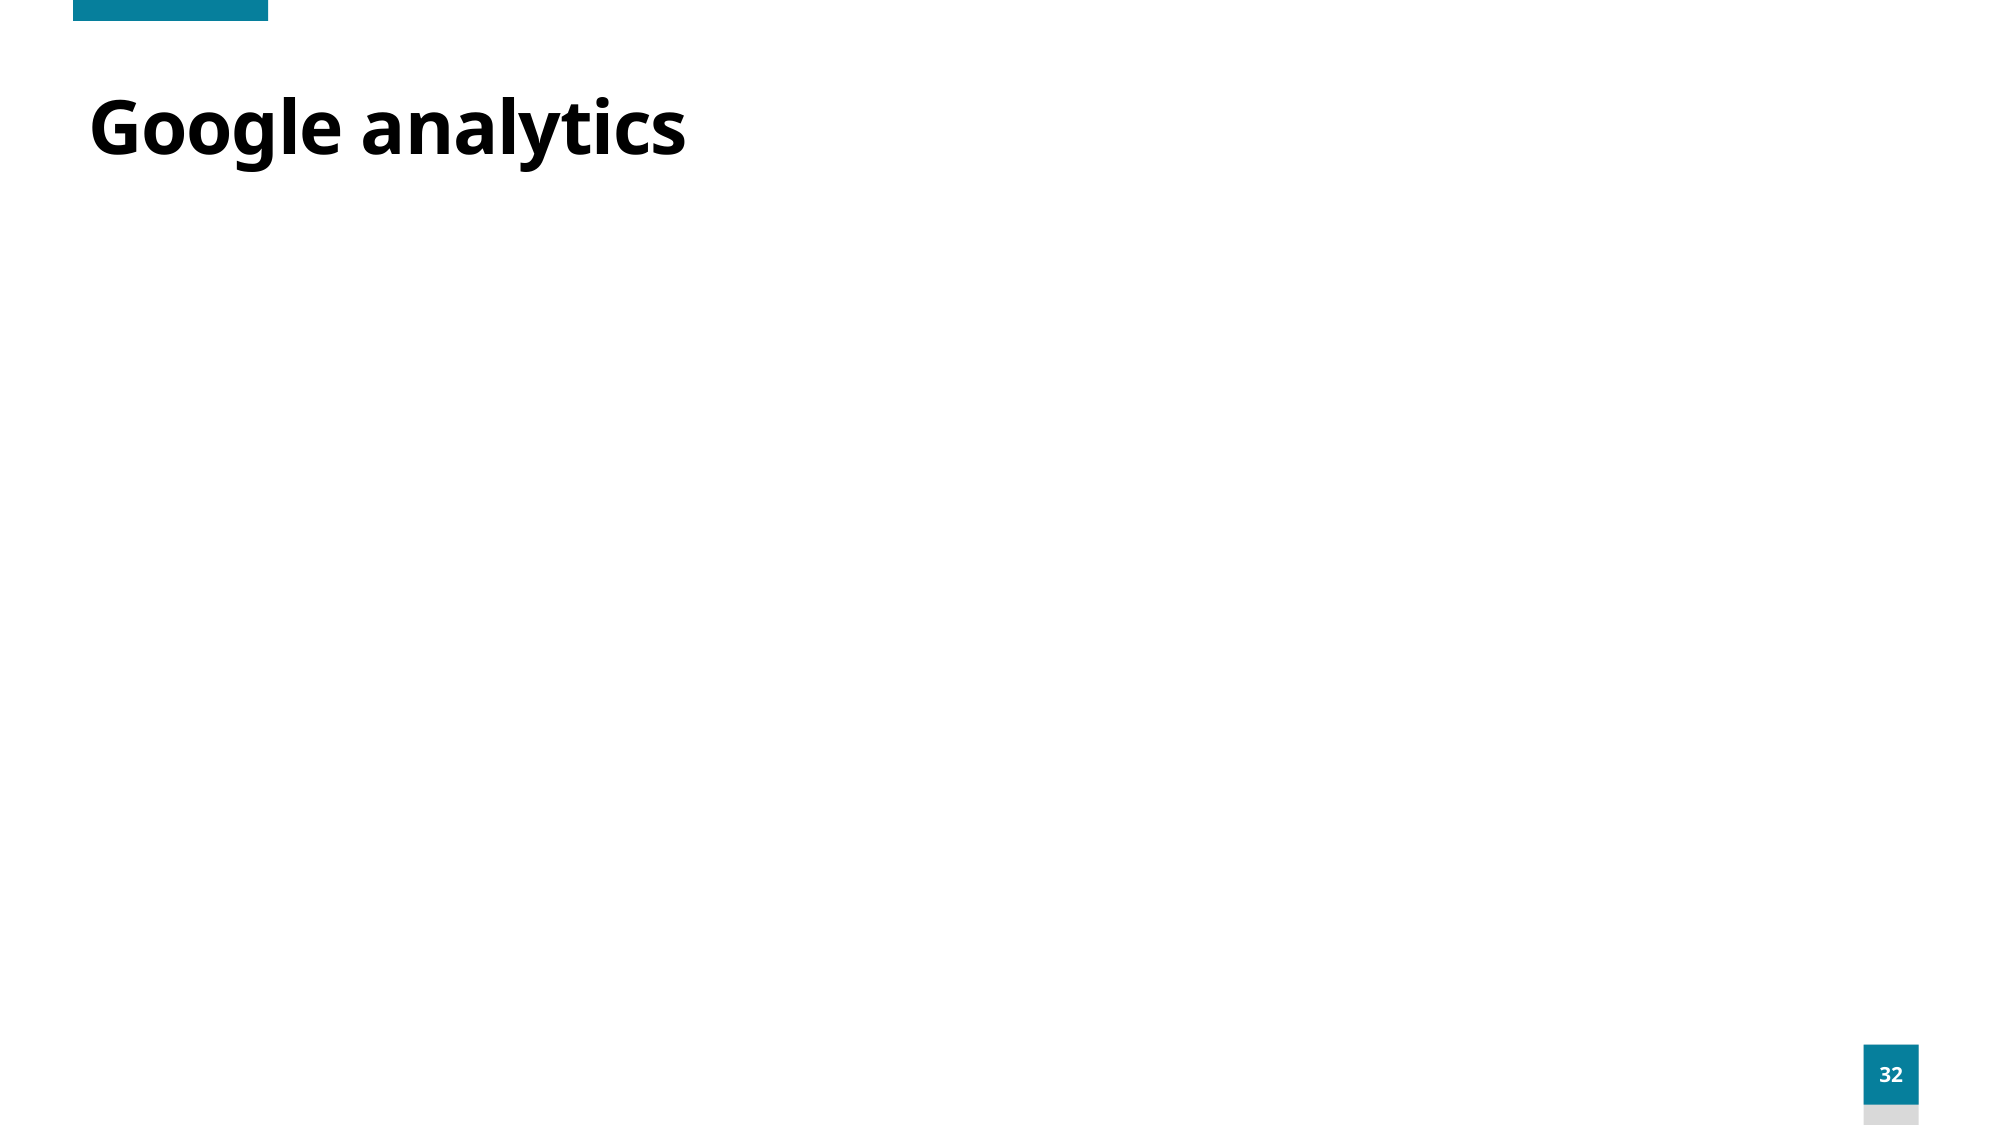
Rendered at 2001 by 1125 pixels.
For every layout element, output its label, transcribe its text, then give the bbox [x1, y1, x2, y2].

title Google analytics [73, 82, 1907, 179]
